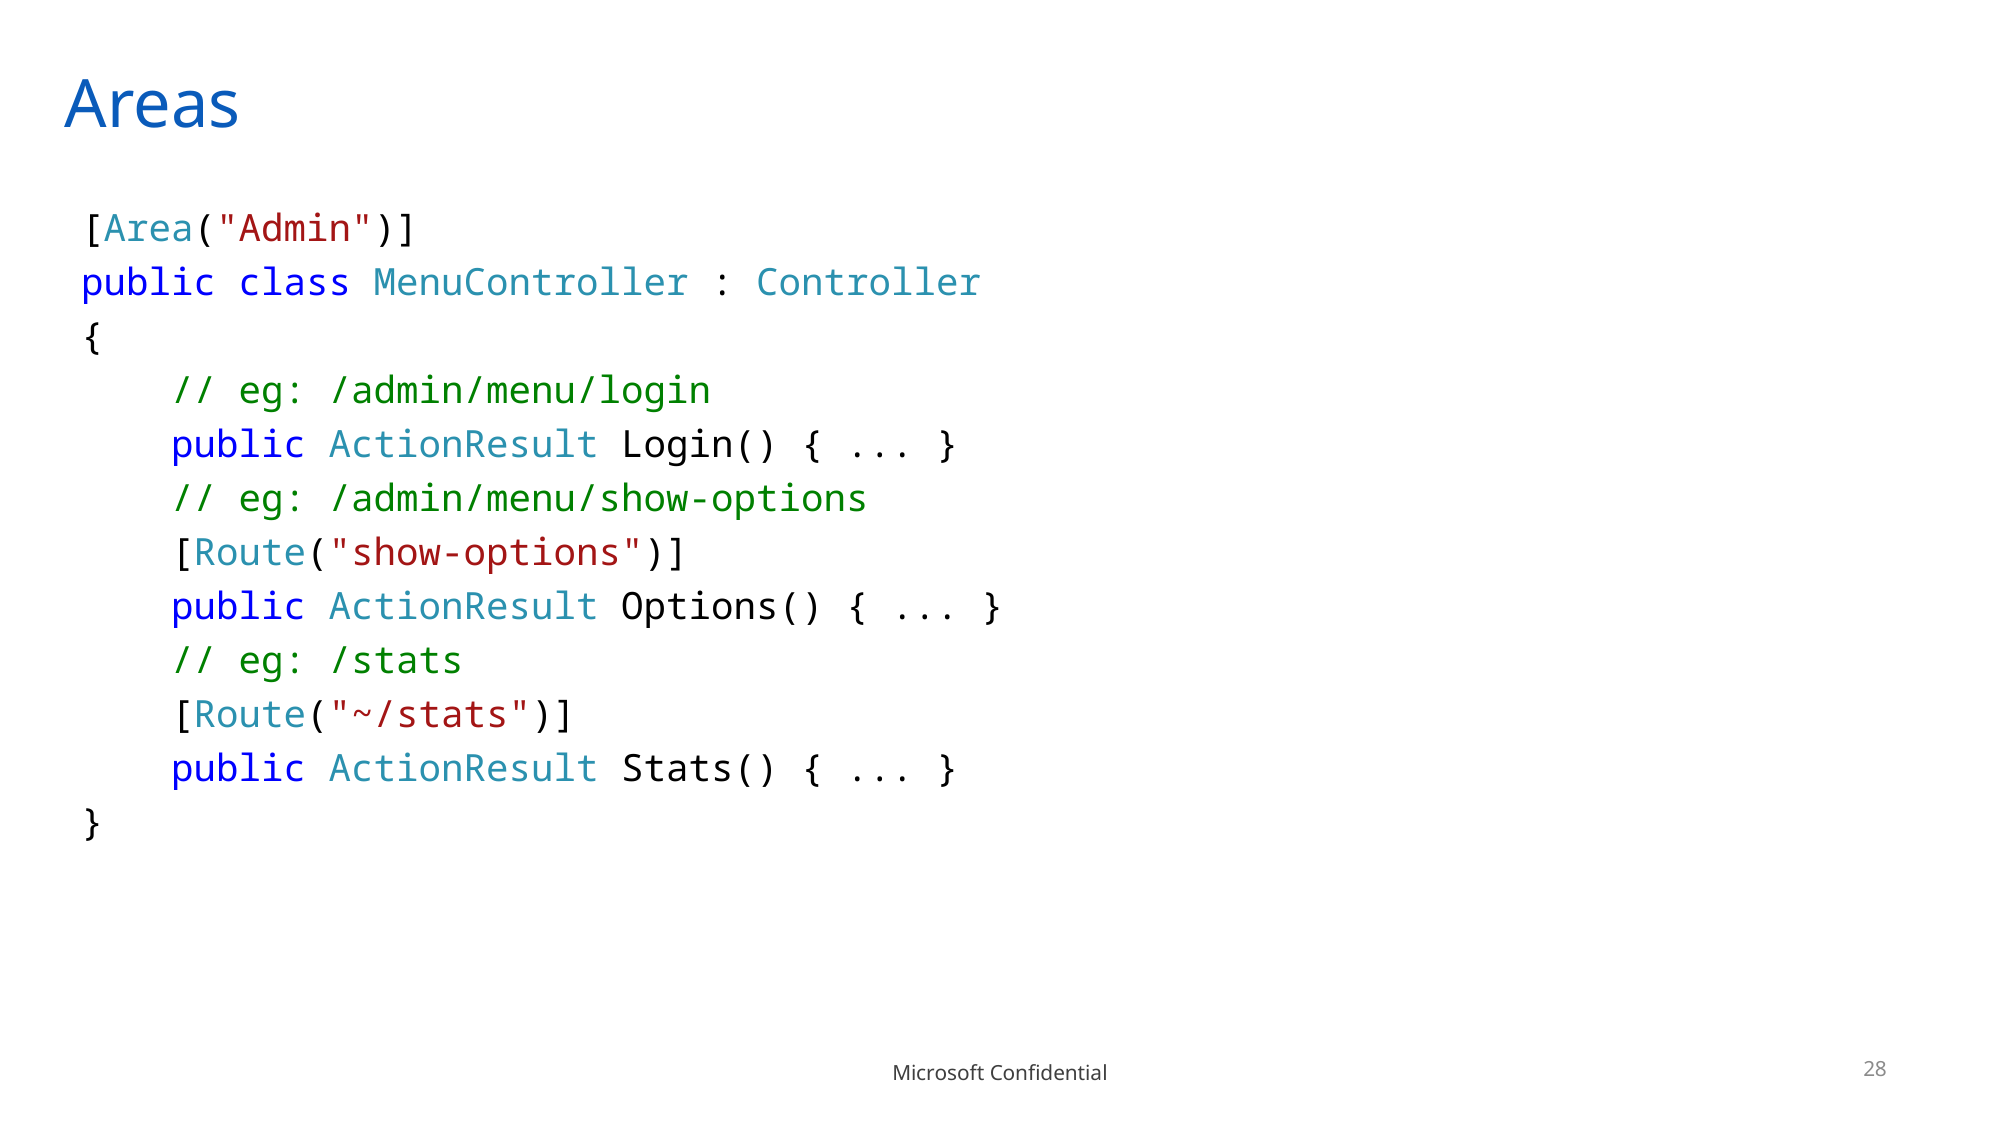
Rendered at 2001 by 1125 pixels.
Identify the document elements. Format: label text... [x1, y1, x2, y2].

title Areas [49, 49, 1899, 162]
list [Area("Admin")] public class MenuController : Controller { // eg: /admin/menu/login public ActionResult Login() { ... } // eg: /admin/menu/show-options [Route("show-options")] public ActionResult Options() { ... } // eg: /stats [Route("~/stats")] public ActionResult Stats() { ... } } [66, 187, 1899, 1001]
slide_number 28 [1451, 1040, 1902, 1100]
